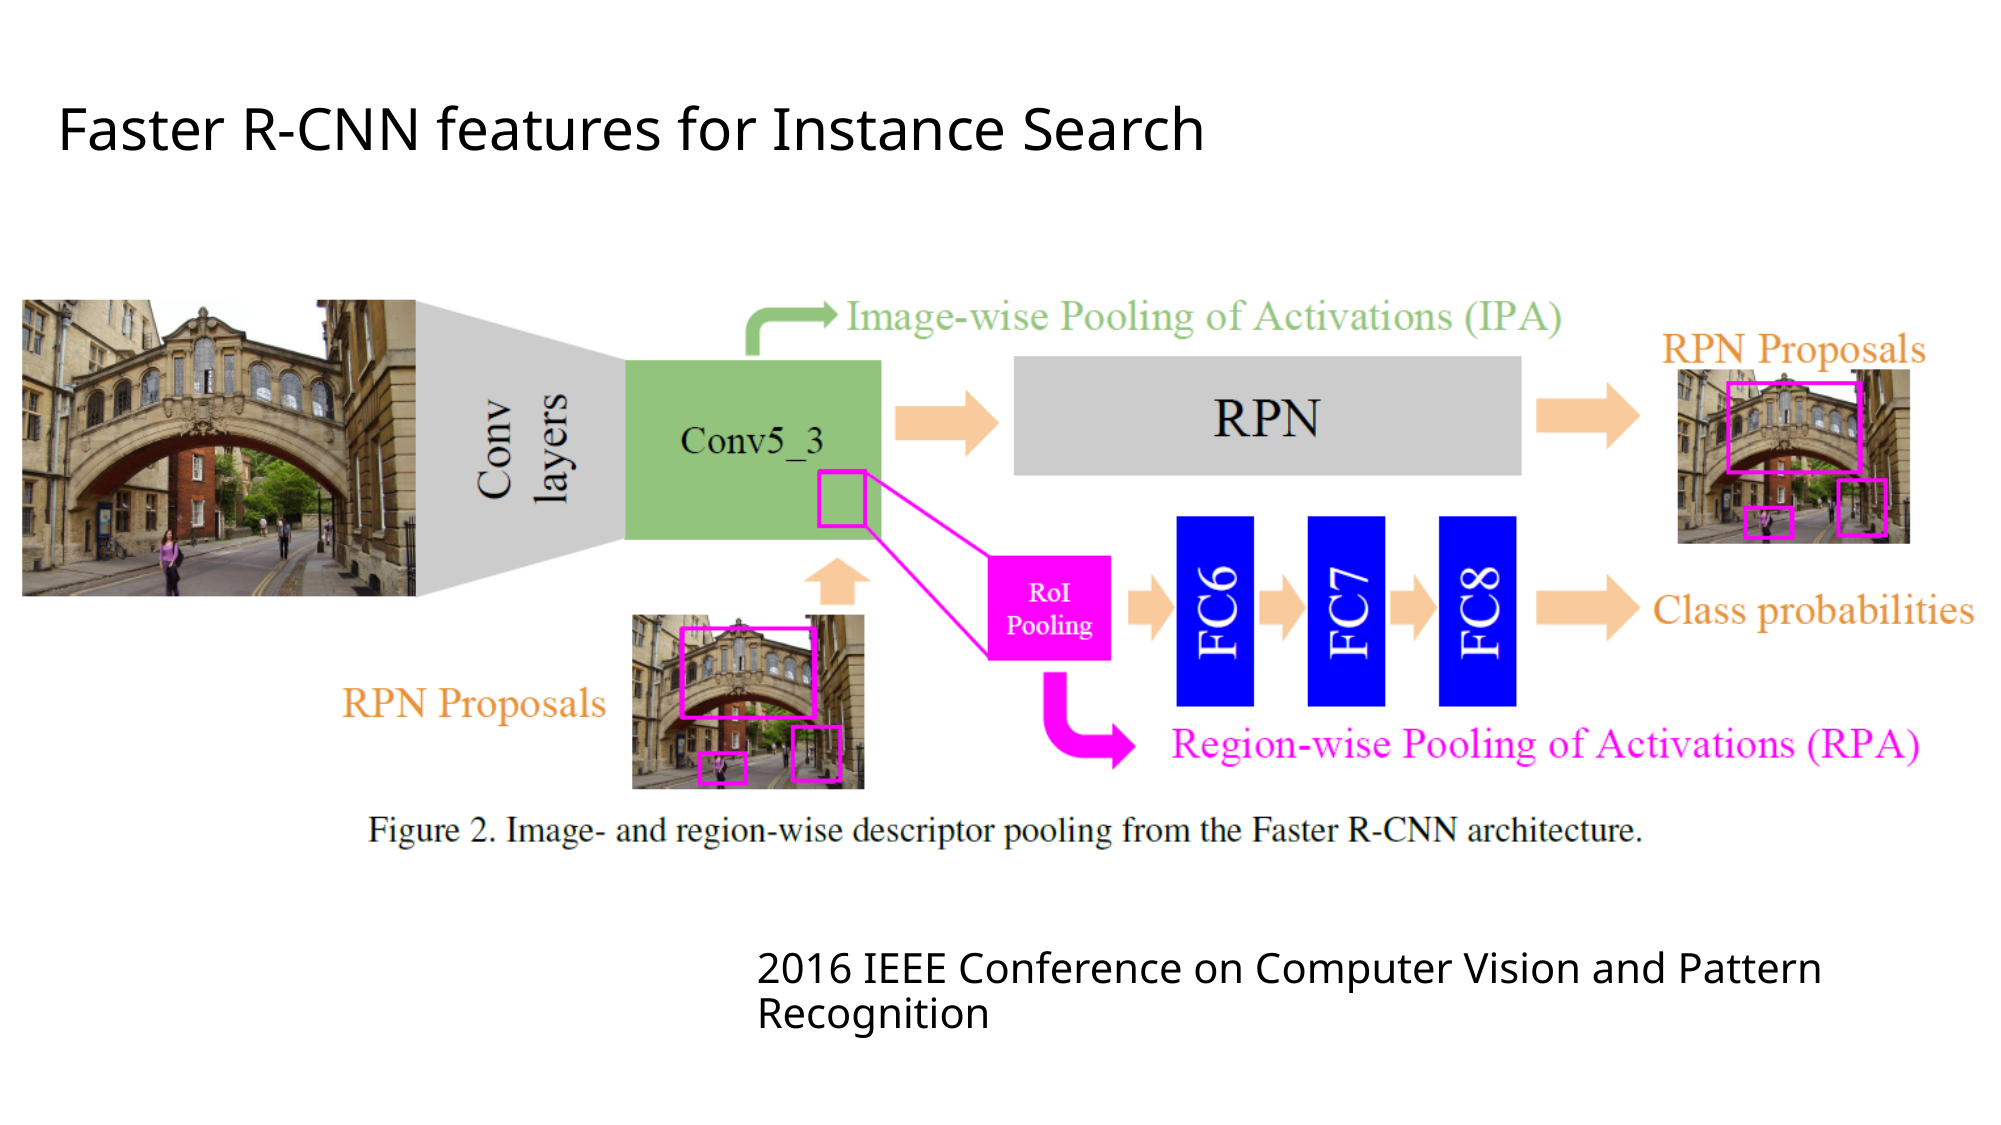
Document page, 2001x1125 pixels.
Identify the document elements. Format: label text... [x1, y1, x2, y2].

picture [0, 254, 2000, 871]
list Faster R-CNN features for Instance Search [42, 92, 1767, 175]
title 2016 IEEE Conference on Computer Vision and Pattern Recognition [741, 906, 2000, 1079]
